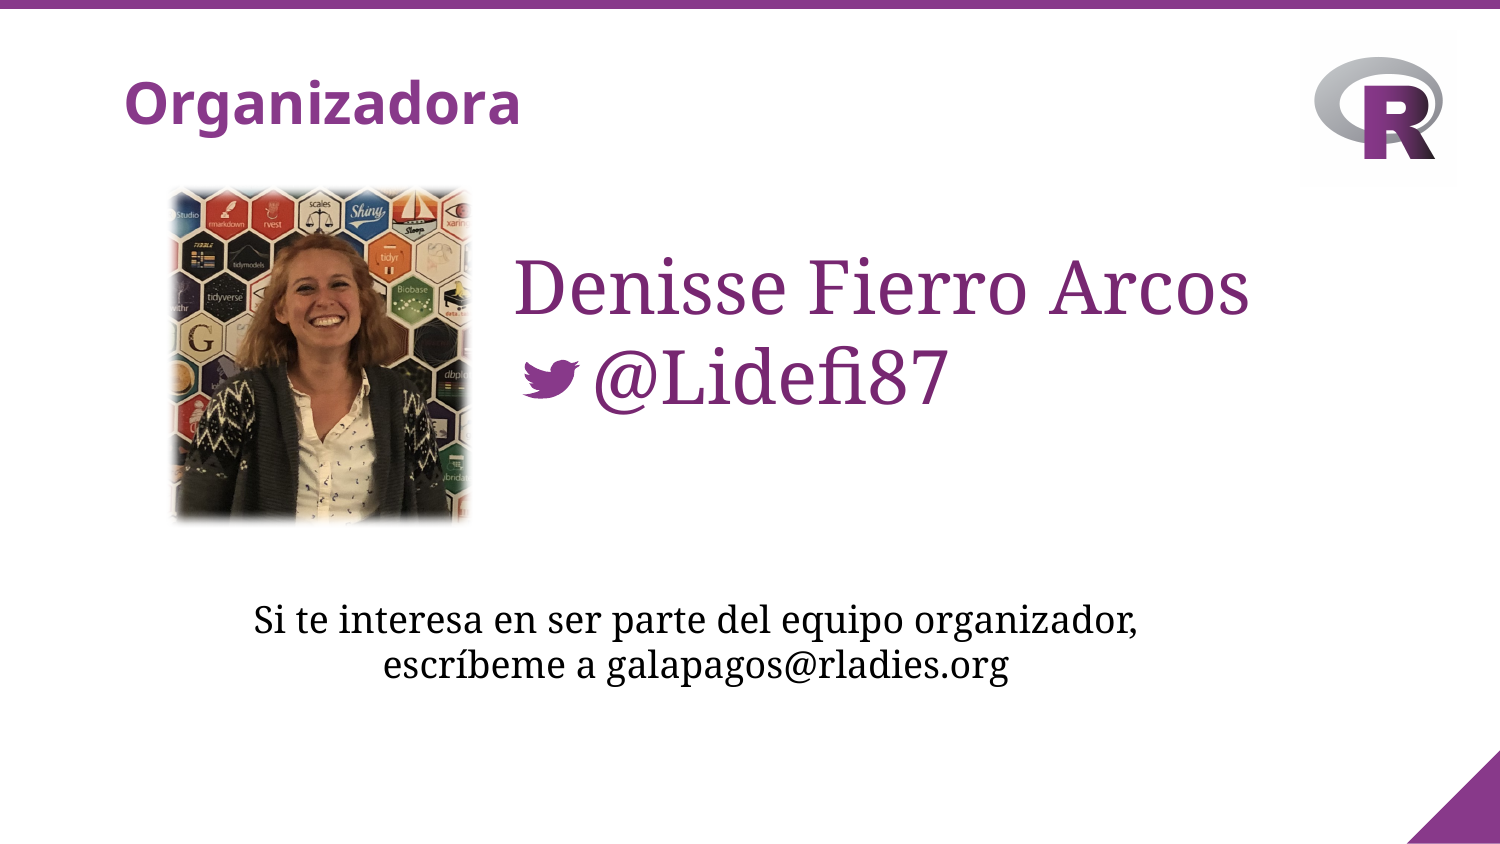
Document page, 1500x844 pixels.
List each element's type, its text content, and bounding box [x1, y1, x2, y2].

text_box Si te interesa en ser parte del equipo organizador, escríbeme a galapagos@rladies.org [166, 588, 1226, 694]
picture [147, 201, 492, 512]
subtitle Denisse Fierro Arcos @Lidefi87 [498, 224, 1385, 390]
text_box [522, 359, 581, 399]
title Organizadora [109, 50, 848, 239]
picture [1300, 30, 1457, 187]
